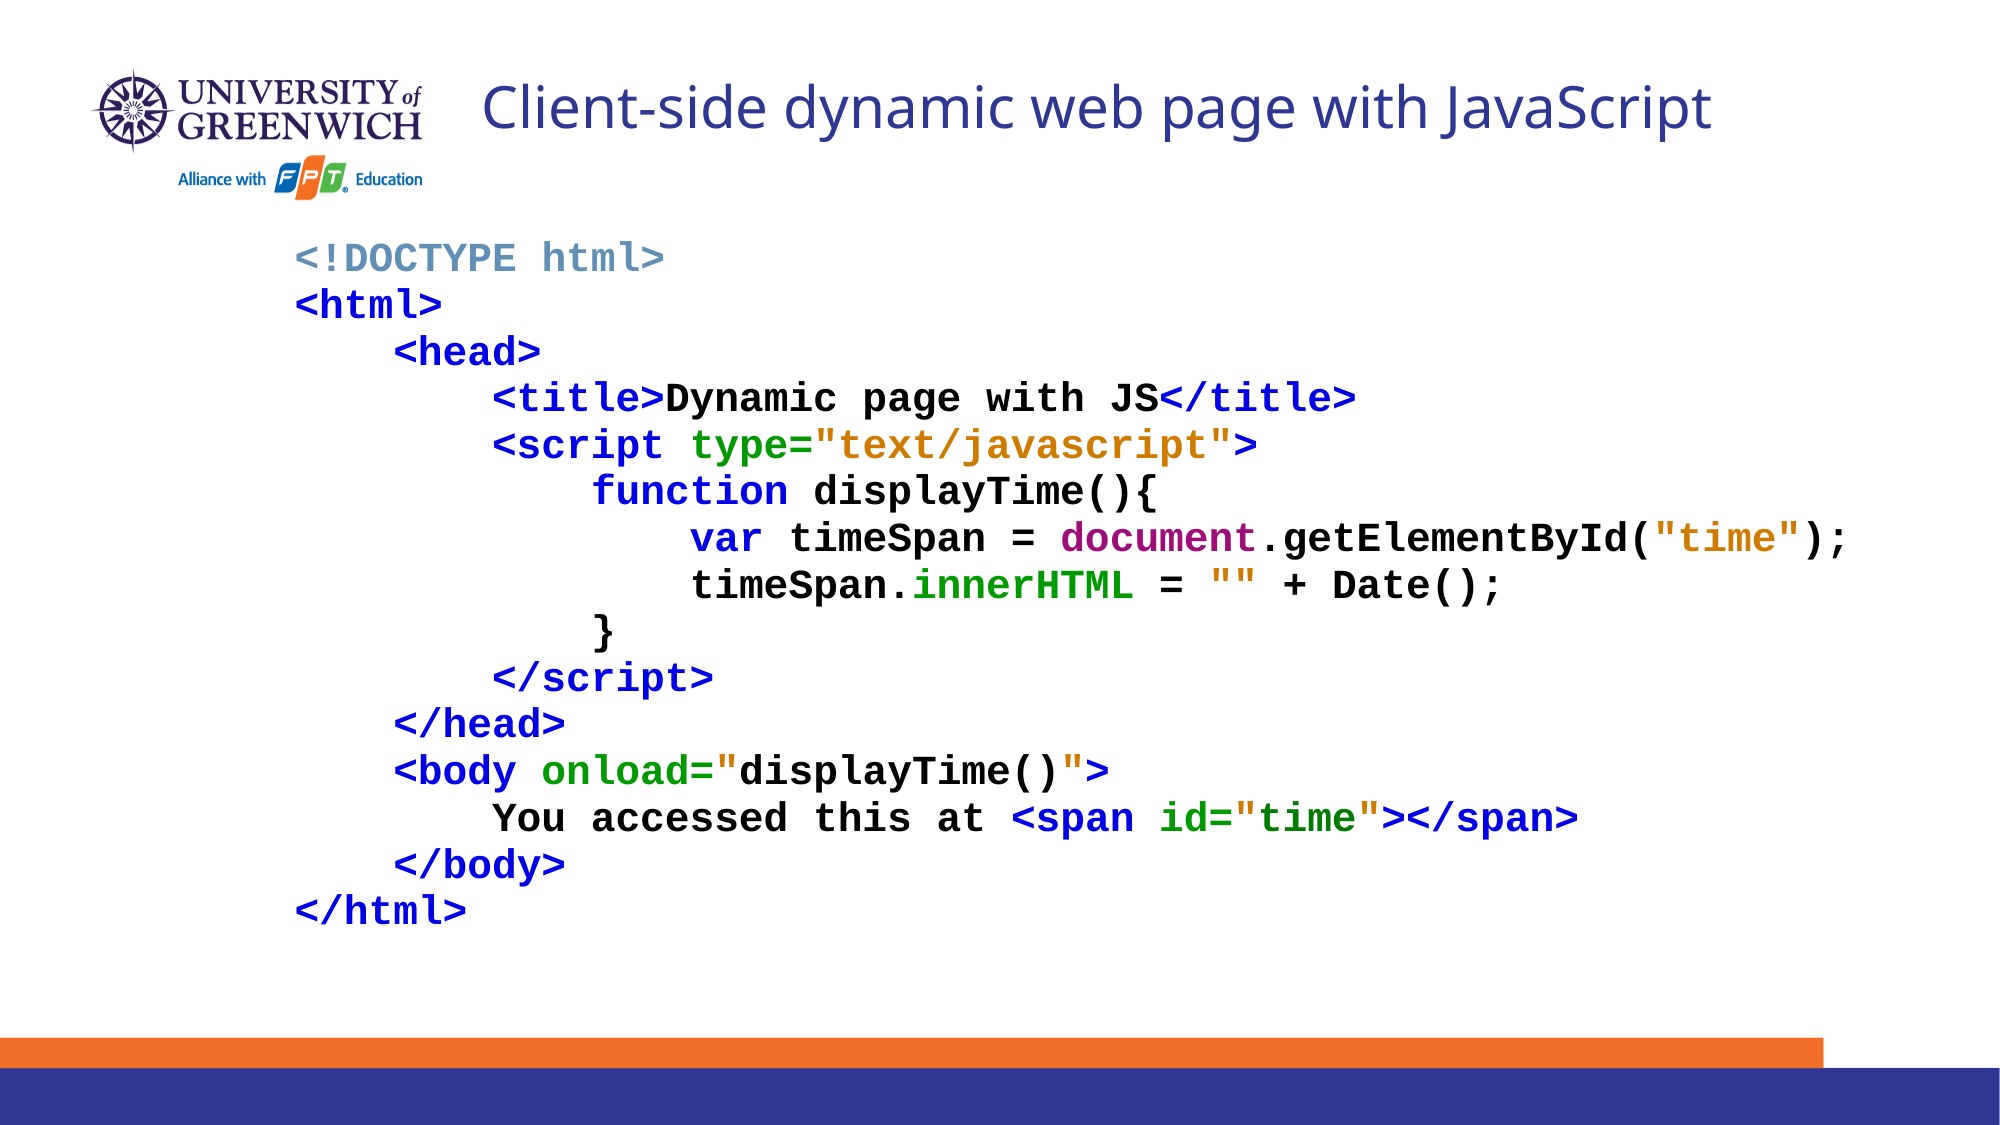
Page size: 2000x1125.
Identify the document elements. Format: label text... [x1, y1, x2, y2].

picture [0, 0, 2000, 1125]
title Client-side dynamic web page with JavaScript [464, 22, 1900, 189]
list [294, 237, 2000, 938]
